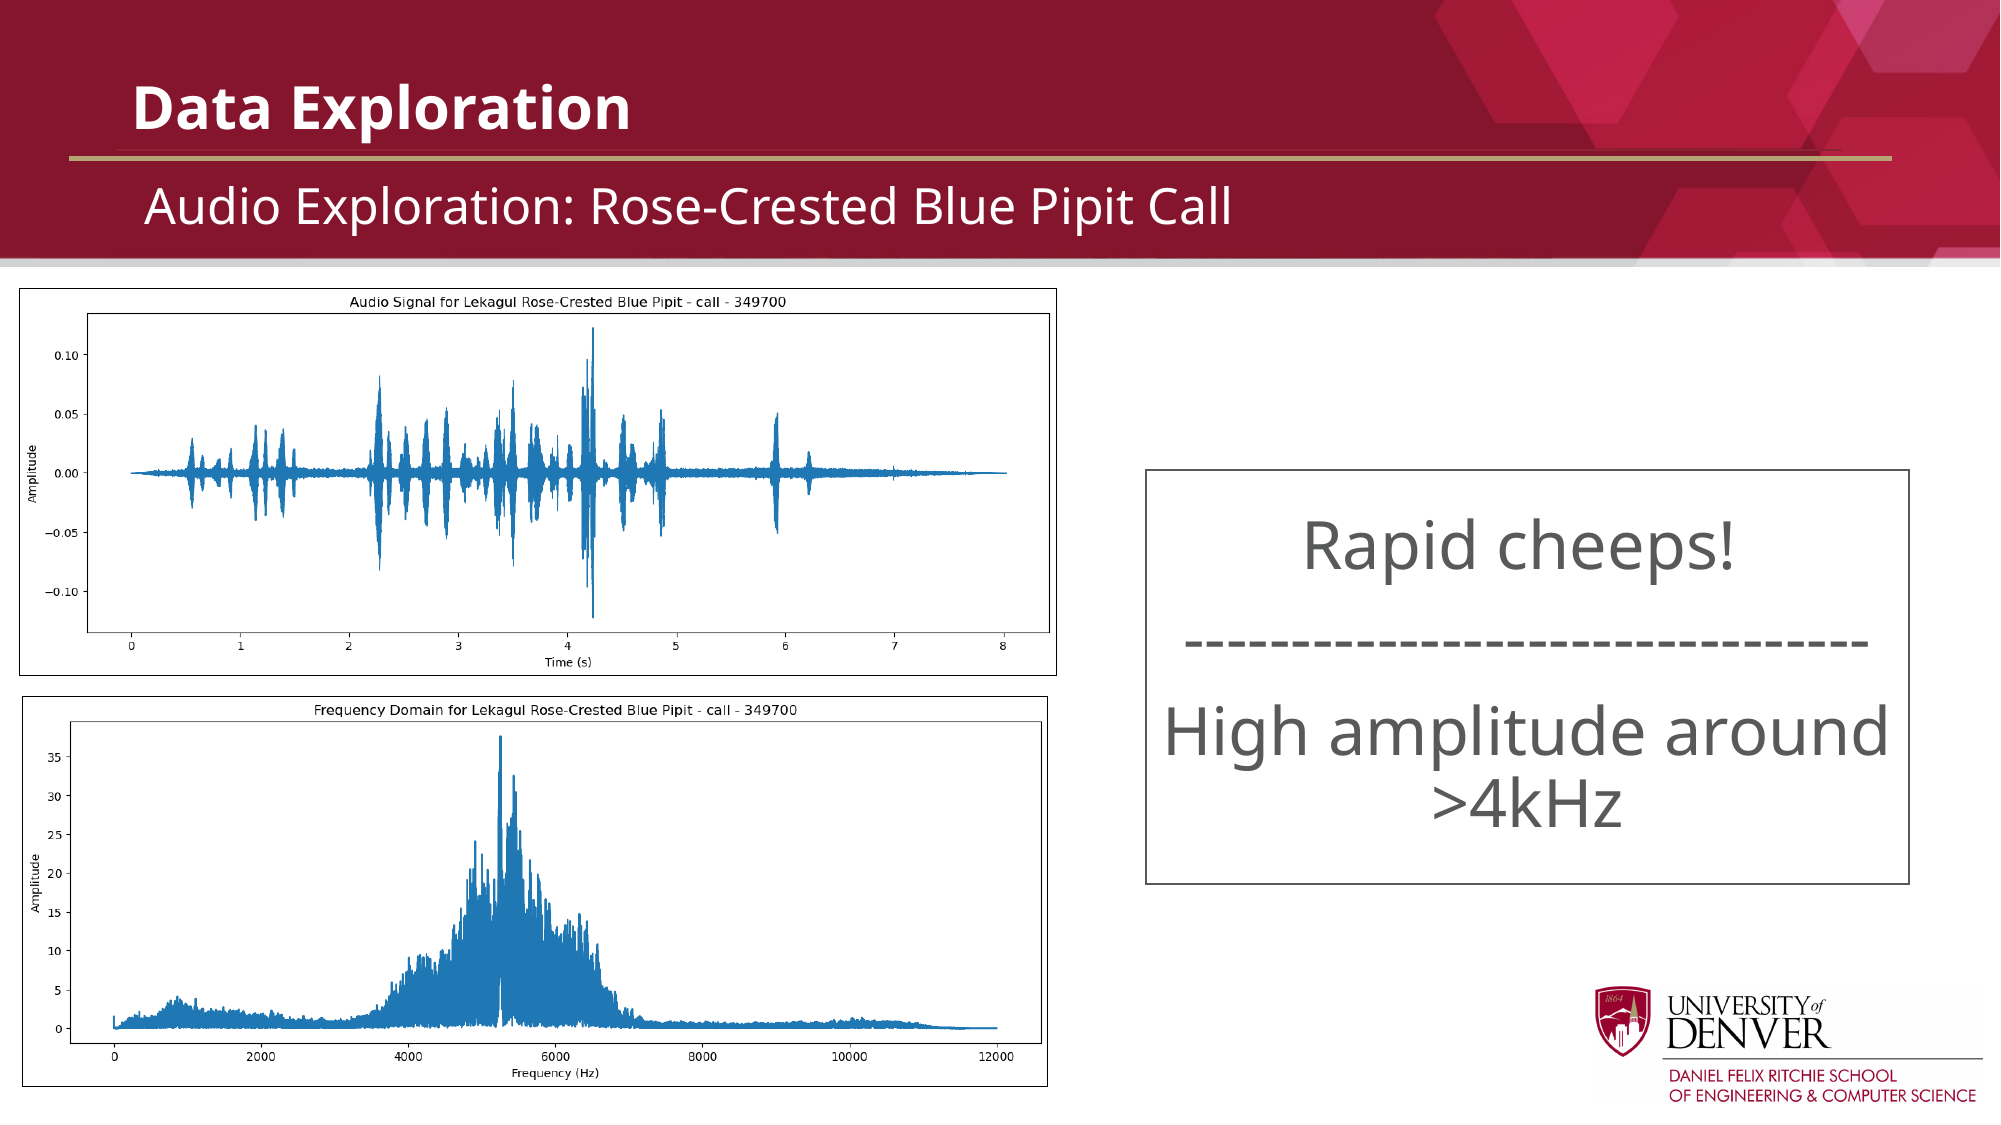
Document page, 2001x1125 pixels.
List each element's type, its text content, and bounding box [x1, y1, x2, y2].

picture [0, 0, 2000, 267]
list Rapid cheeps! -------------------------------- High amplitude around >4kHz [1145, 469, 1910, 885]
picture [19, 288, 1057, 676]
list Audio Exploration: Rose-Crested Blue Pipit Call [116, 166, 1842, 244]
picture [1592, 984, 1983, 1105]
picture [22, 696, 1048, 1087]
title Data Exploration [116, 62, 1842, 150]
